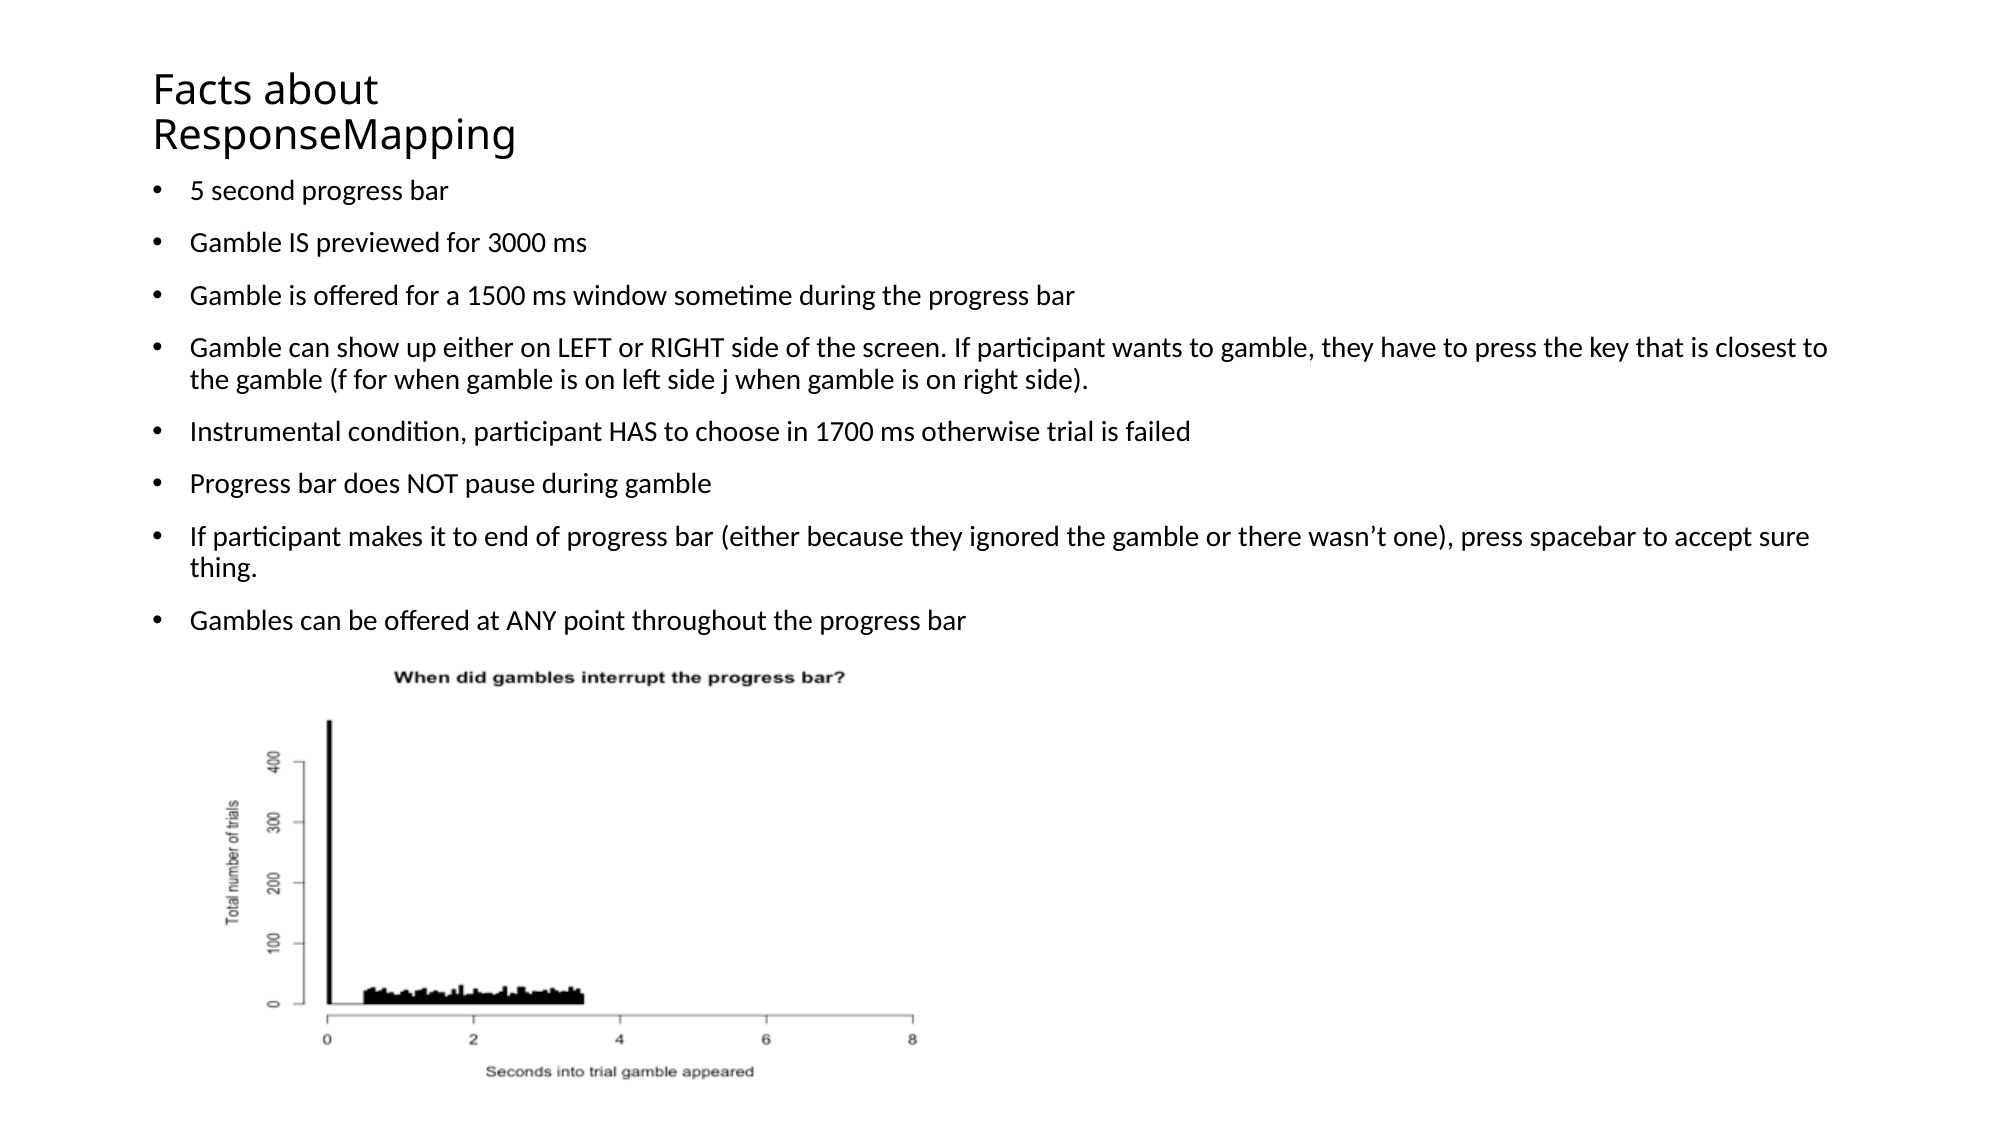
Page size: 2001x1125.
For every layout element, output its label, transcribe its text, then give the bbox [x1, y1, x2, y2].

title Facts about ResponseMapping [137, 59, 552, 167]
picture [220, 644, 980, 1097]
list 5 second progress bar Gamble IS previewed for 3000 ms Gamble is offered for a 1500 ms window sometime during the progress bar Gamble can show up either on LEFT or RIGHT side of the screen. If participant wants to gamble, they have to press the key that is closest to the gamble (f for when gamble is on left side j when gamble is on right side). Instrumental condition, participant HAS to choose in 1700 ms otherwise trial is failed Progress bar does NOT pause during gamble If participant makes it to end of progress bar (either because they ignored the gamble or there wasn’t one), press spacebar to accept sure thing. Gambles can be offered at ANY point throughout the progress bar [137, 167, 1863, 882]
